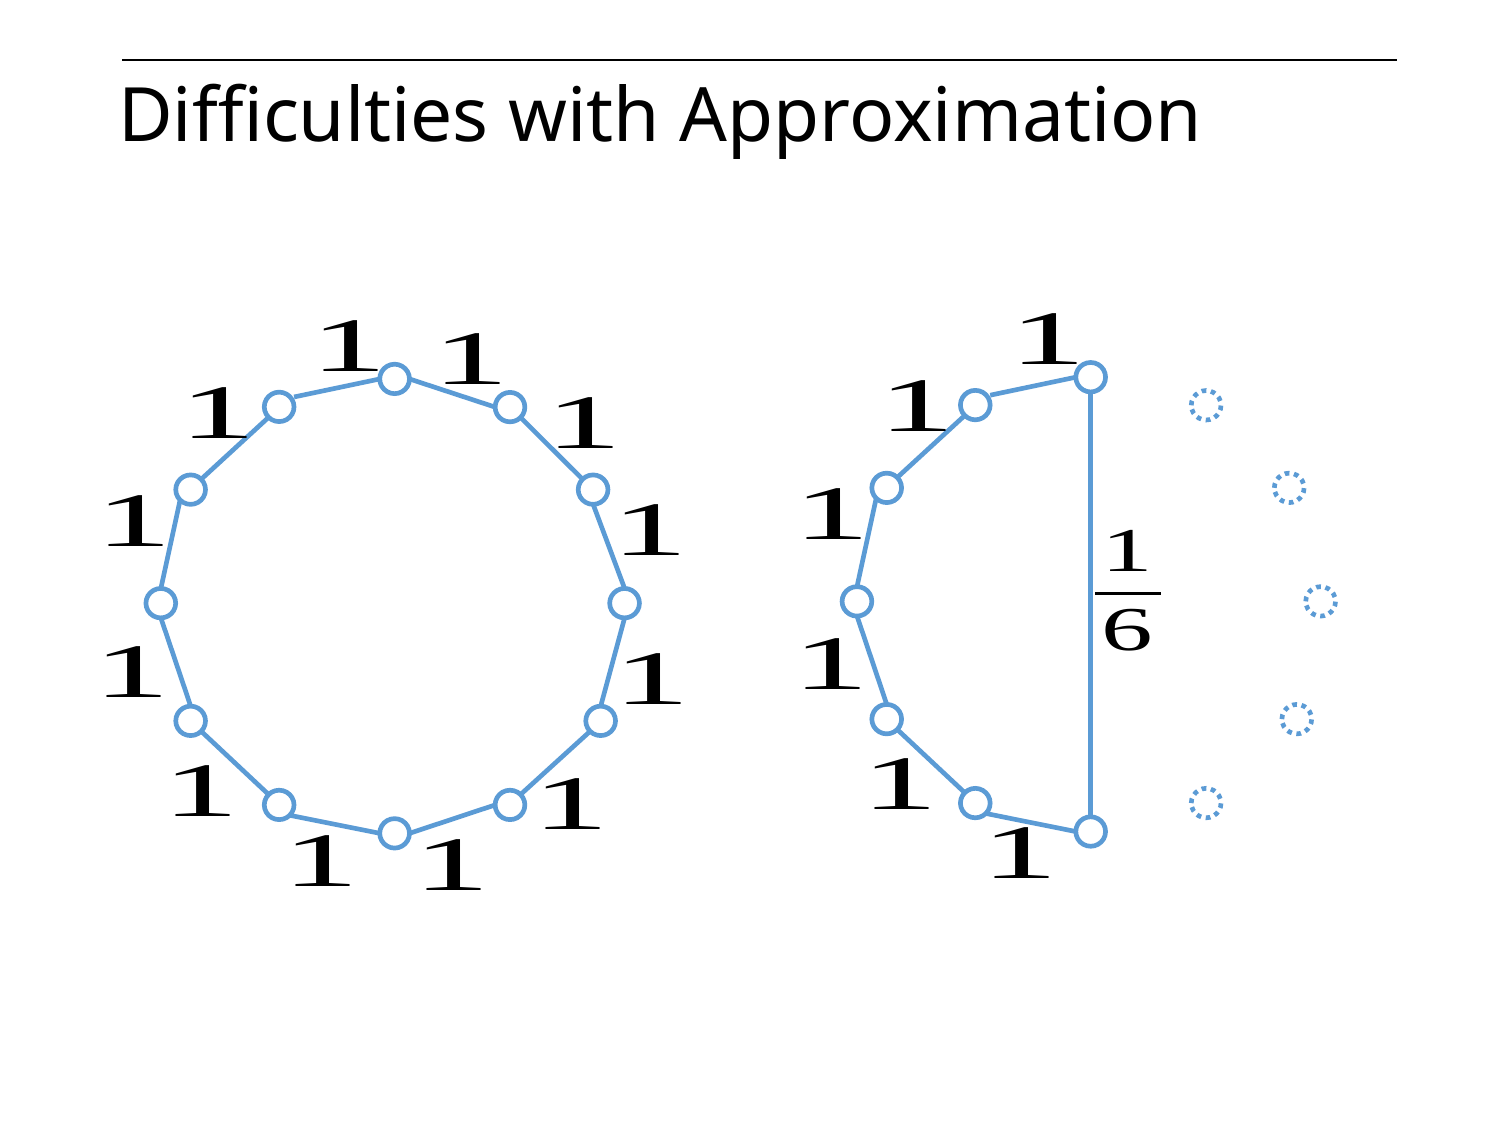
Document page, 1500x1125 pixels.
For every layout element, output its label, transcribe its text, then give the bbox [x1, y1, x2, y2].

text_box [1273, 472, 1306, 504]
text_box [1190, 787, 1223, 819]
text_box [985, 813, 1076, 832]
text_box [174, 705, 207, 737]
text_box [494, 789, 526, 821]
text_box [593, 504, 625, 589]
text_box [520, 731, 591, 795]
text_box [1075, 361, 1107, 393]
text_box [263, 391, 296, 423]
text_box [959, 787, 992, 819]
text_box [1075, 816, 1107, 848]
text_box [201, 731, 269, 795]
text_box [201, 417, 269, 480]
title Difficulties with Approximation [103, 8, 1397, 215]
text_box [856, 498, 877, 587]
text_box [520, 417, 583, 480]
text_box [600, 617, 625, 707]
list [103, 215, 1397, 1103]
text_box [379, 363, 411, 395]
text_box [160, 500, 181, 589]
text_box [577, 473, 610, 506]
text_box [263, 789, 296, 821]
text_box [289, 815, 380, 834]
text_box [897, 415, 965, 478]
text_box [990, 377, 1076, 396]
text_box [584, 705, 617, 737]
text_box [294, 378, 380, 397]
text_box [608, 587, 641, 619]
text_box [160, 617, 191, 707]
text_box [959, 389, 992, 421]
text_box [409, 804, 496, 834]
text_box [870, 703, 903, 735]
text_box [494, 391, 526, 423]
text_box [870, 472, 903, 504]
text_box [174, 473, 207, 506]
text_box [144, 587, 177, 619]
text_box [1280, 703, 1313, 735]
text_box [1190, 389, 1223, 421]
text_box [856, 616, 887, 705]
text_box [1304, 585, 1337, 618]
text_box [379, 817, 411, 850]
text_box [841, 585, 873, 617]
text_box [897, 729, 965, 793]
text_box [409, 378, 496, 408]
